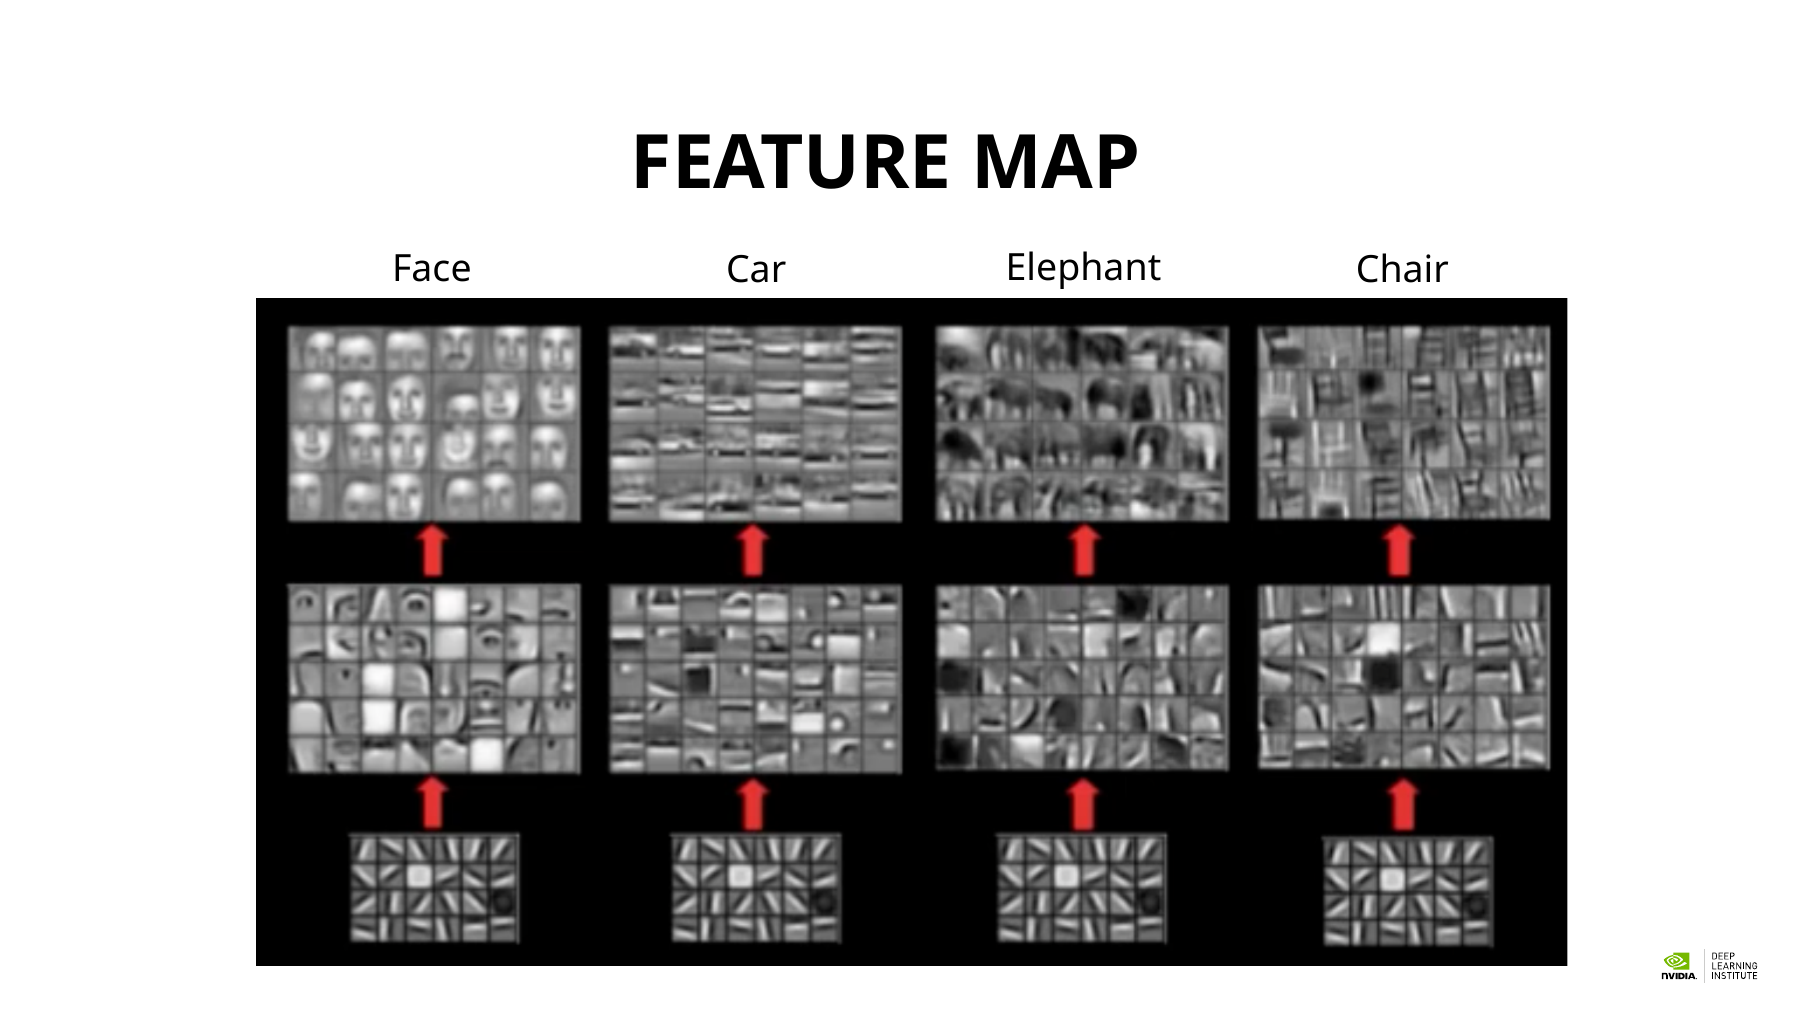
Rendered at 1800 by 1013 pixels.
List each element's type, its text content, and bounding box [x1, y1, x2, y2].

text_box Face [375, 240, 489, 296]
title Feature Map [67, 115, 1705, 213]
text_box Car [709, 241, 803, 296]
picture [255, 298, 1568, 967]
text_box Chair [1339, 241, 1466, 296]
text_box Elephant [989, 239, 1178, 296]
